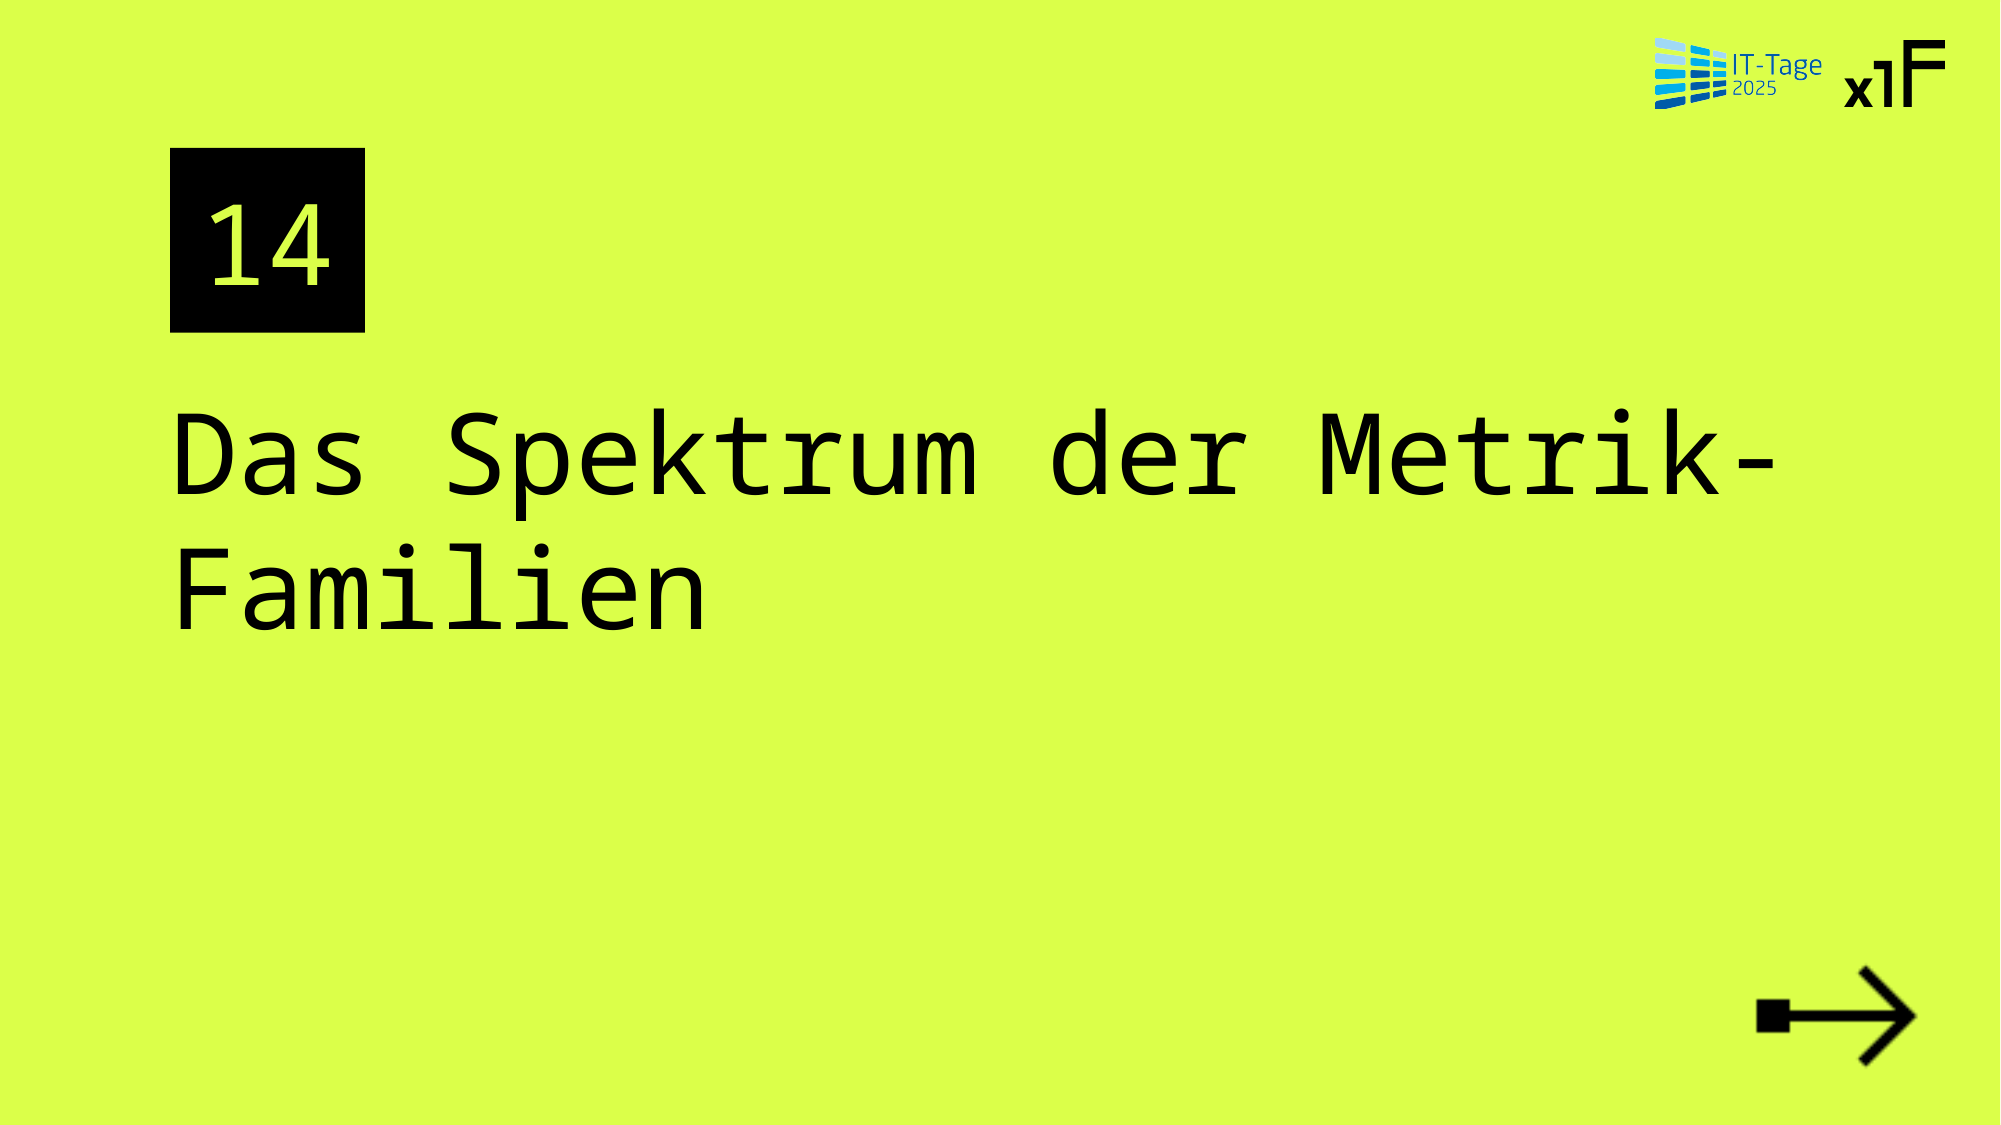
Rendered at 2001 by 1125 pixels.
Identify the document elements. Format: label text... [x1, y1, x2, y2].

list 14 [170, 147, 365, 333]
picture [1702, 934, 1968, 1071]
list Das Spektrum der Metrik-Familien [170, 364, 1855, 784]
picture [1844, 40, 1945, 107]
picture [1654, 38, 1822, 110]
